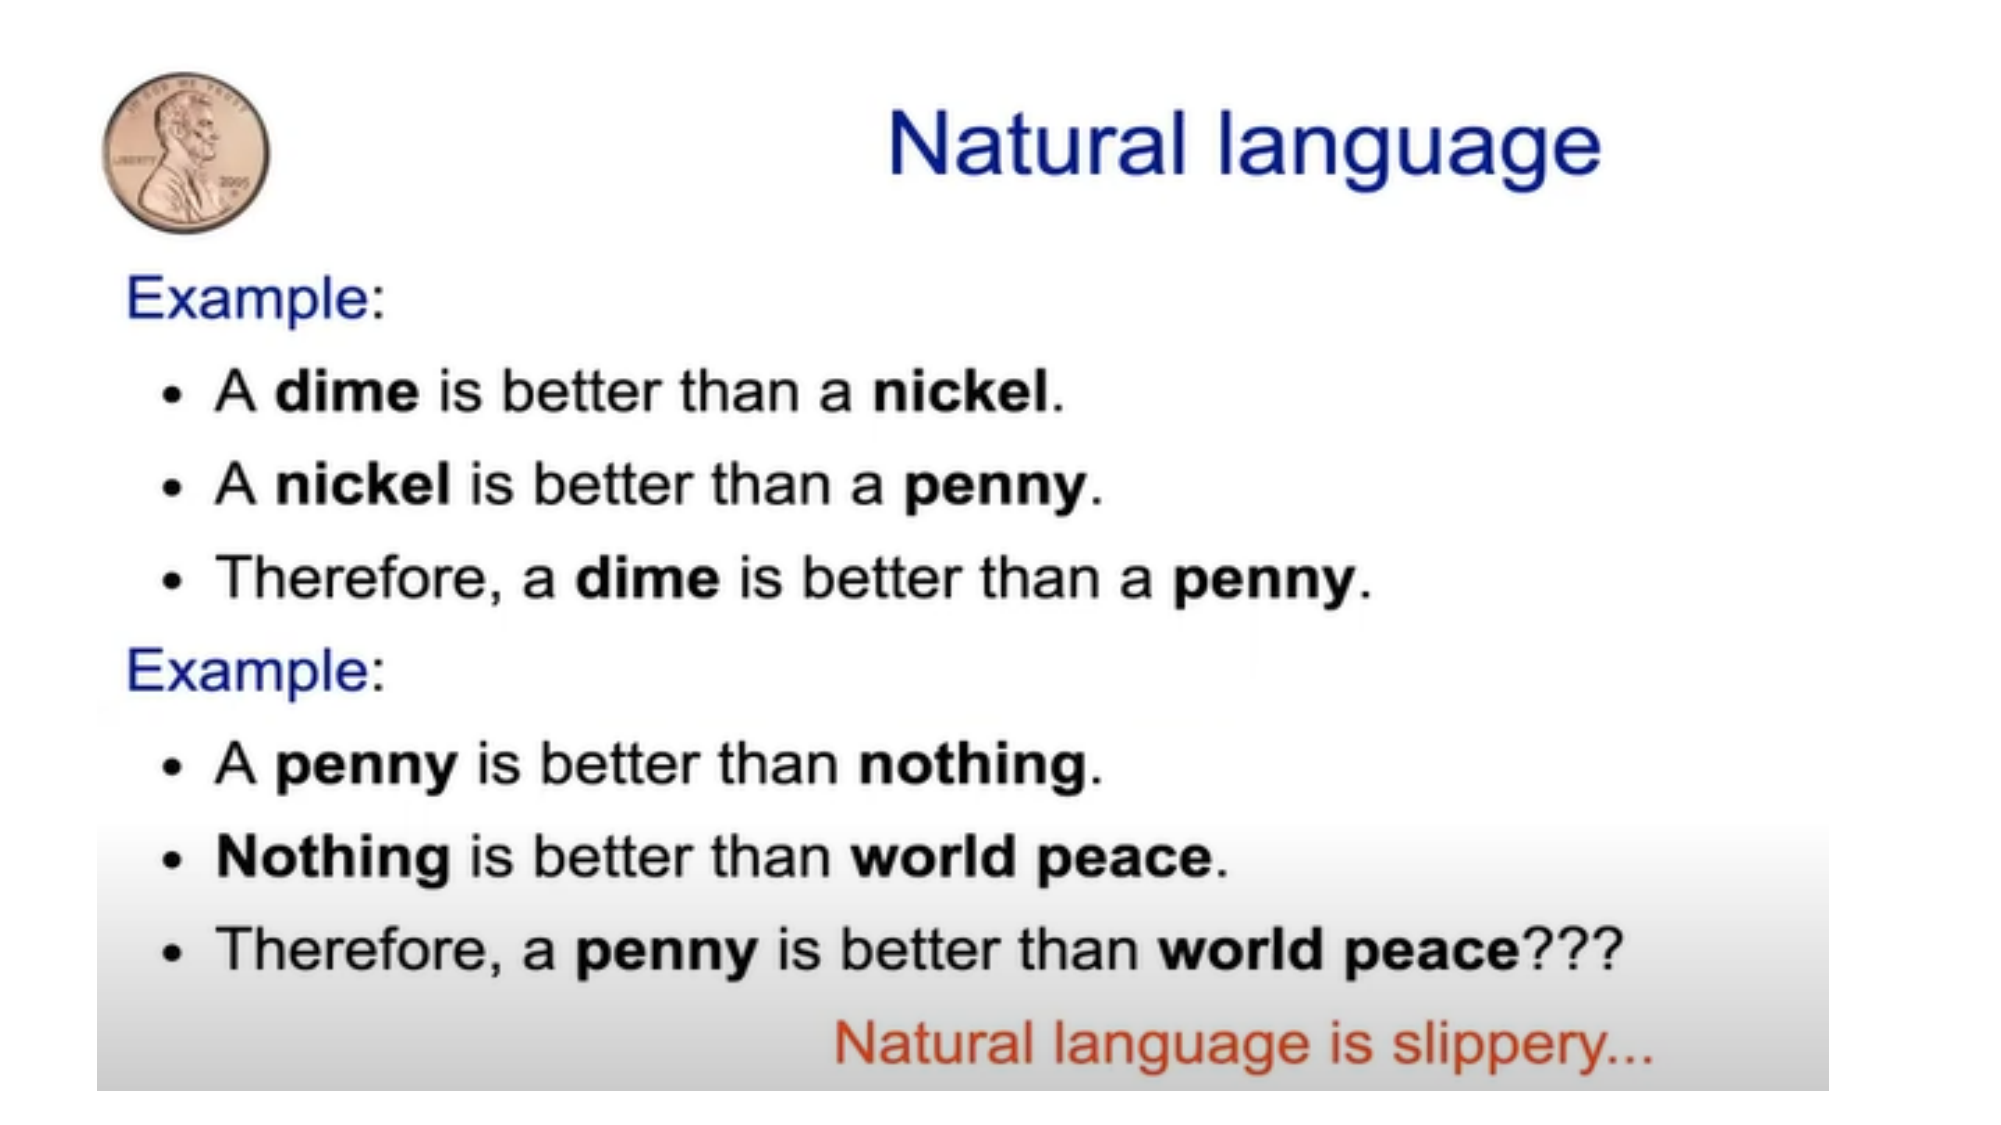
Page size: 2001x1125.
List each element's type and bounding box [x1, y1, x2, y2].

picture [97, 28, 1829, 1091]
